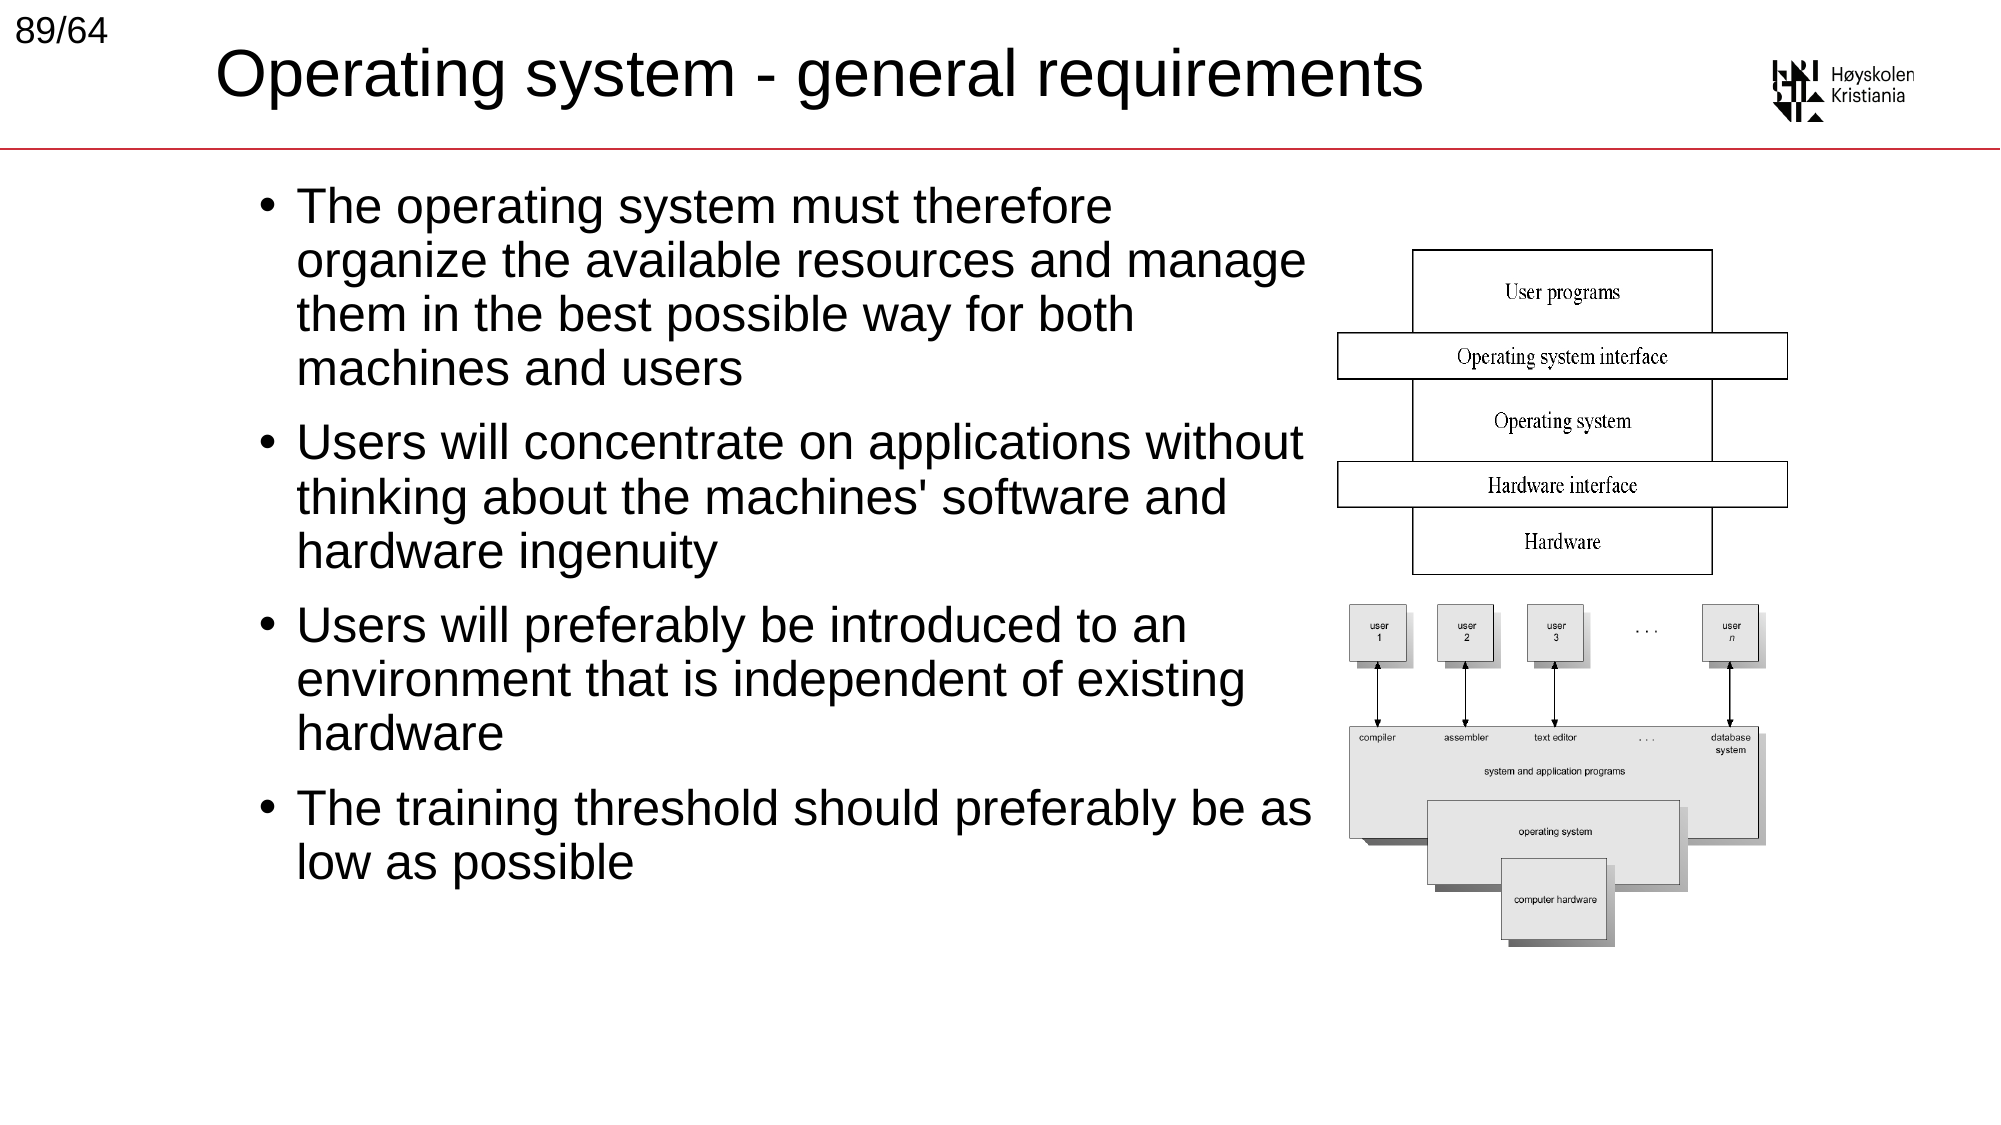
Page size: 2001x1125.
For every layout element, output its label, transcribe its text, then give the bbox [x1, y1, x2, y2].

slide_number 89/64 [0, 0, 208, 74]
list The operating system must therefore organize the available resources and manage them in the best possible way for both machines and users Users will concentrate on applications without thinking about the machines' software and hardware ingenuity Users will preferably be introduced to an environment that is independent of existing hardware The training threshold should preferably be as low as possible [244, 172, 1331, 1059]
title Operating system - general requirements [200, 30, 1887, 135]
picture [1337, 599, 1788, 951]
picture [1337, 249, 1788, 575]
